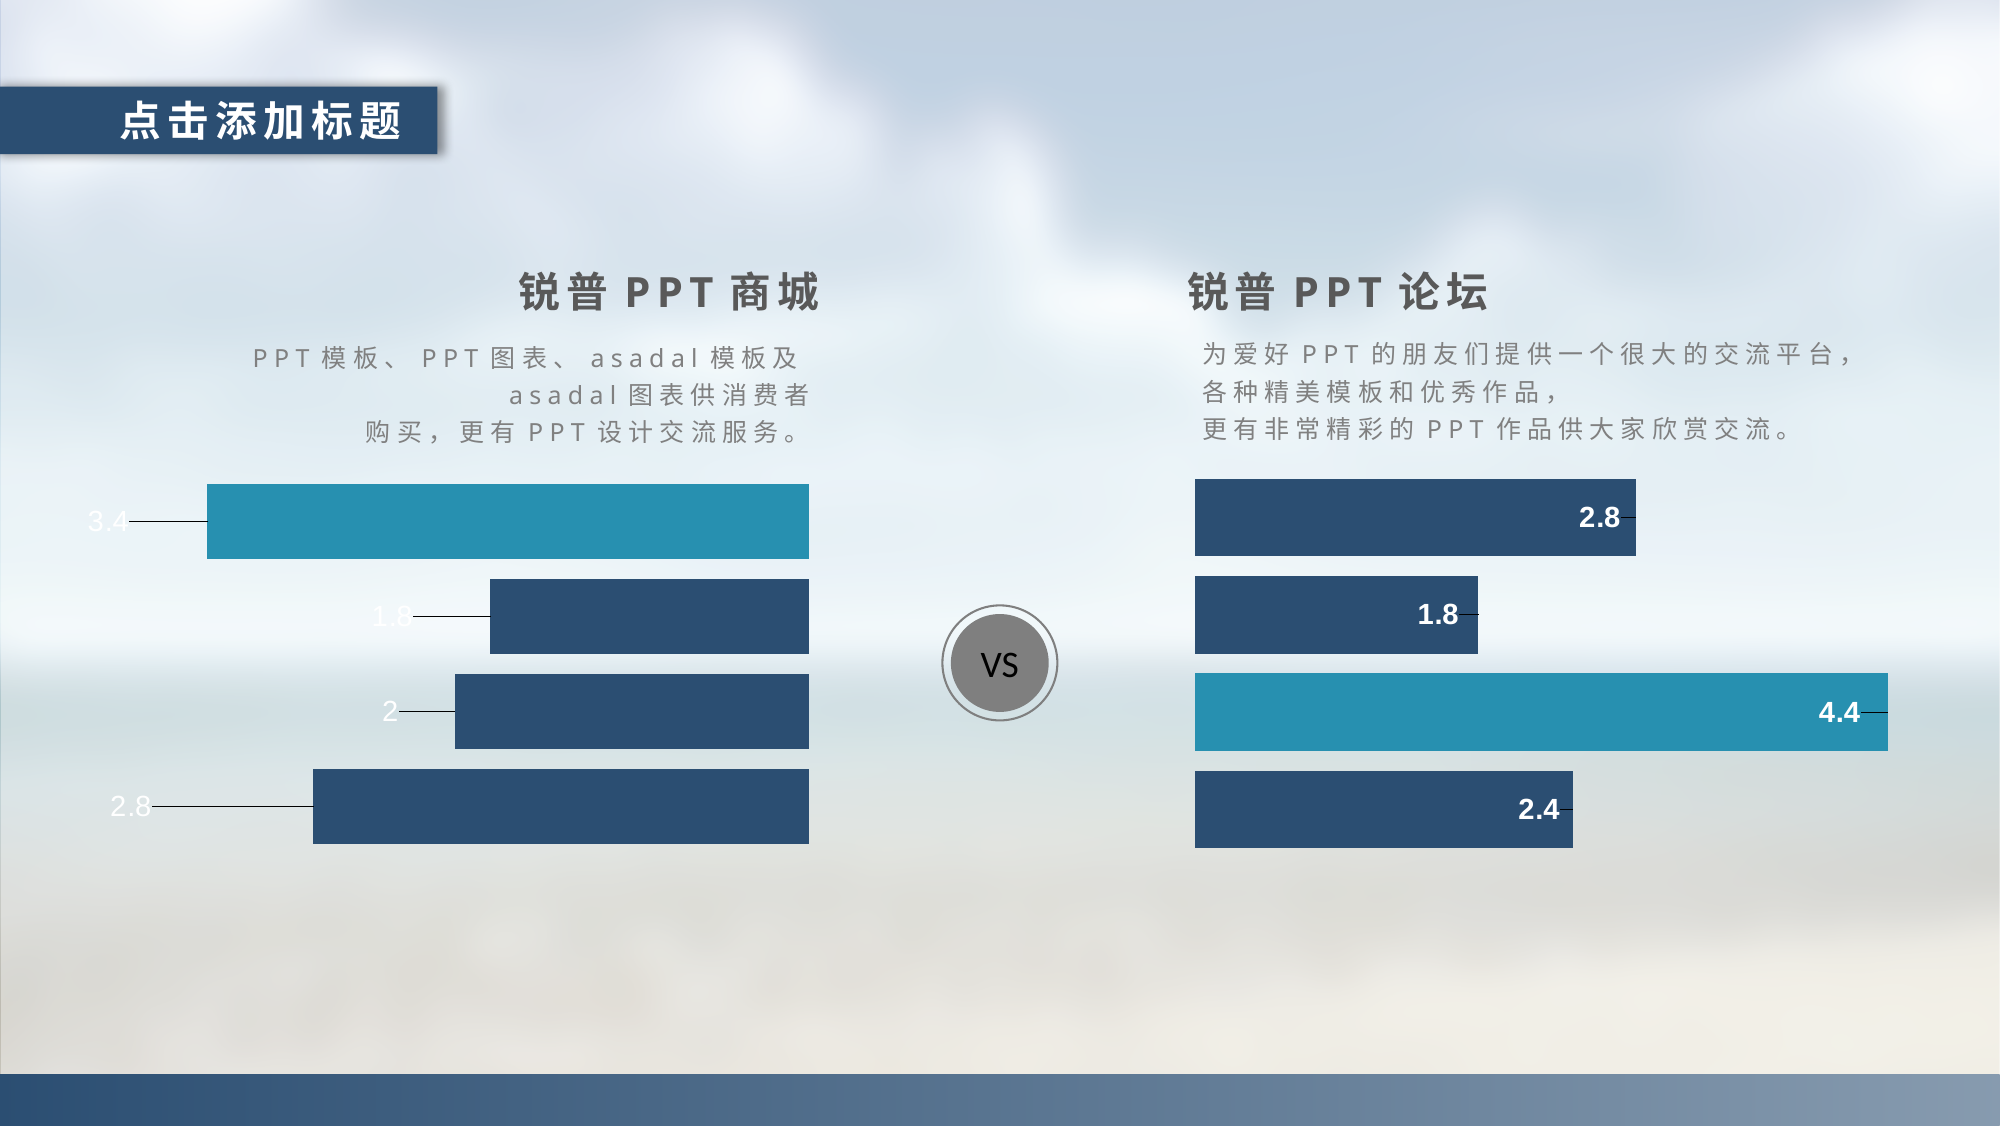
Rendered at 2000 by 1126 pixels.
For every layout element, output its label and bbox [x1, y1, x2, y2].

text_box [1178, 258, 1999, 866]
text_box [942, 605, 1058, 721]
text_box [0, 86, 438, 155]
text_box [86, 258, 825, 862]
